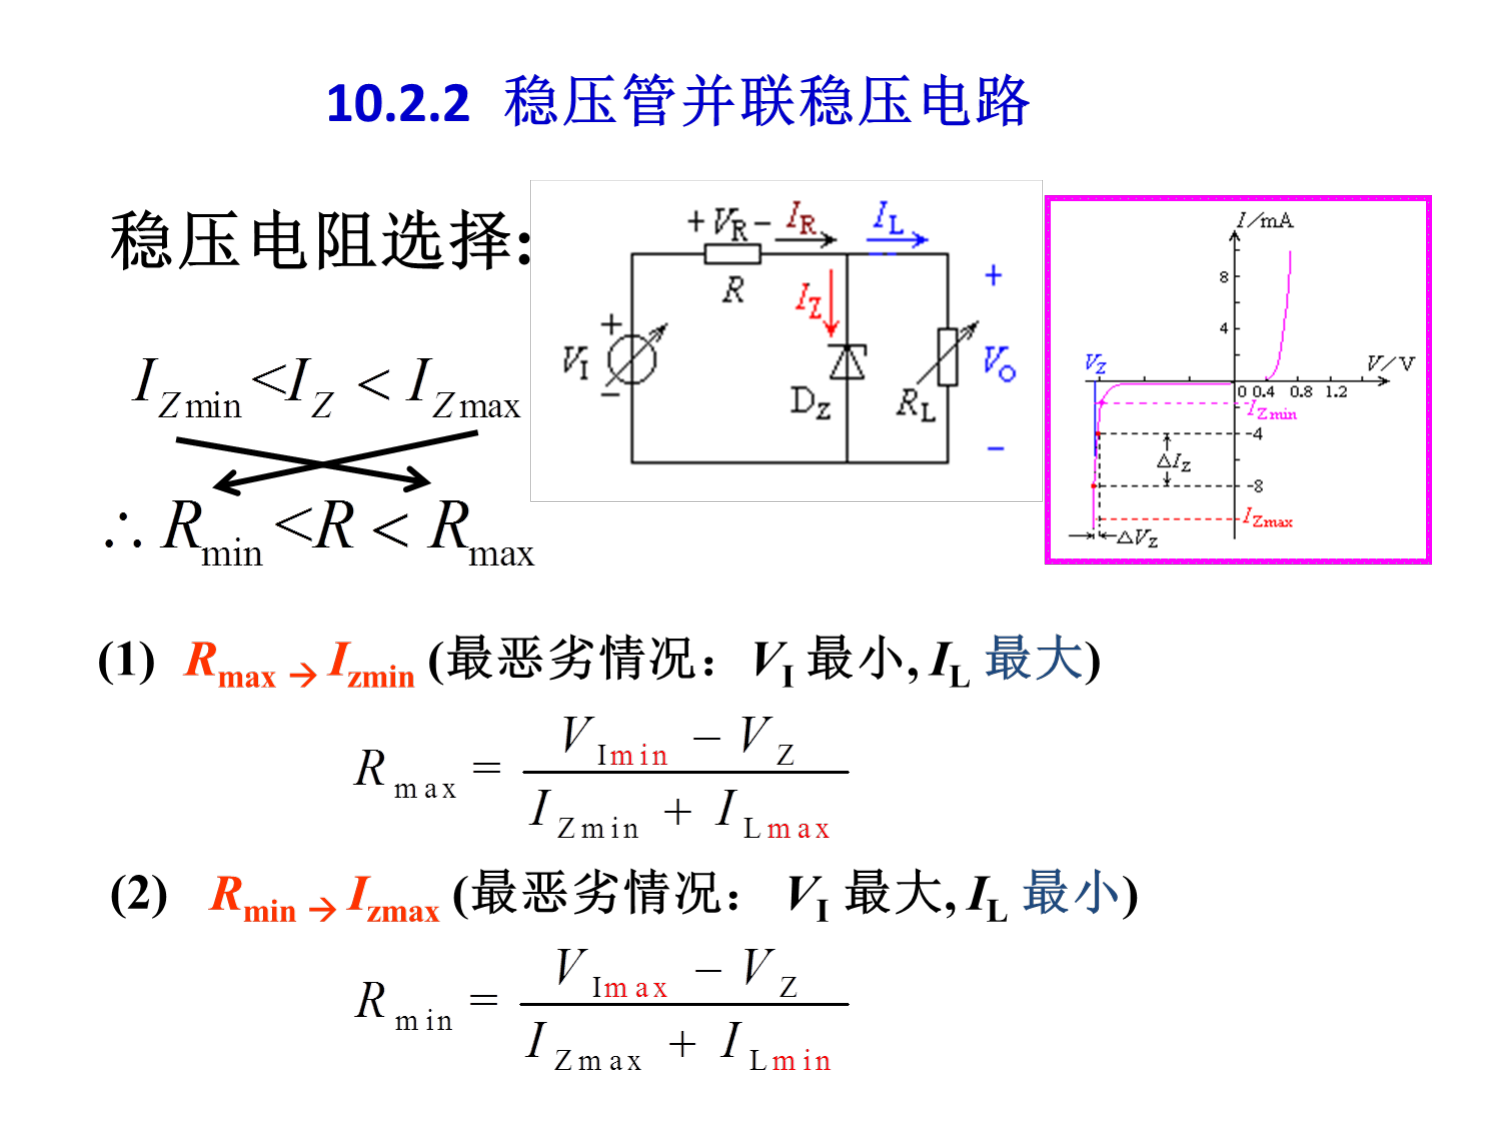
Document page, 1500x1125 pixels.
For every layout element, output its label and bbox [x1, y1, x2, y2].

picture [67, 43, 1433, 1082]
